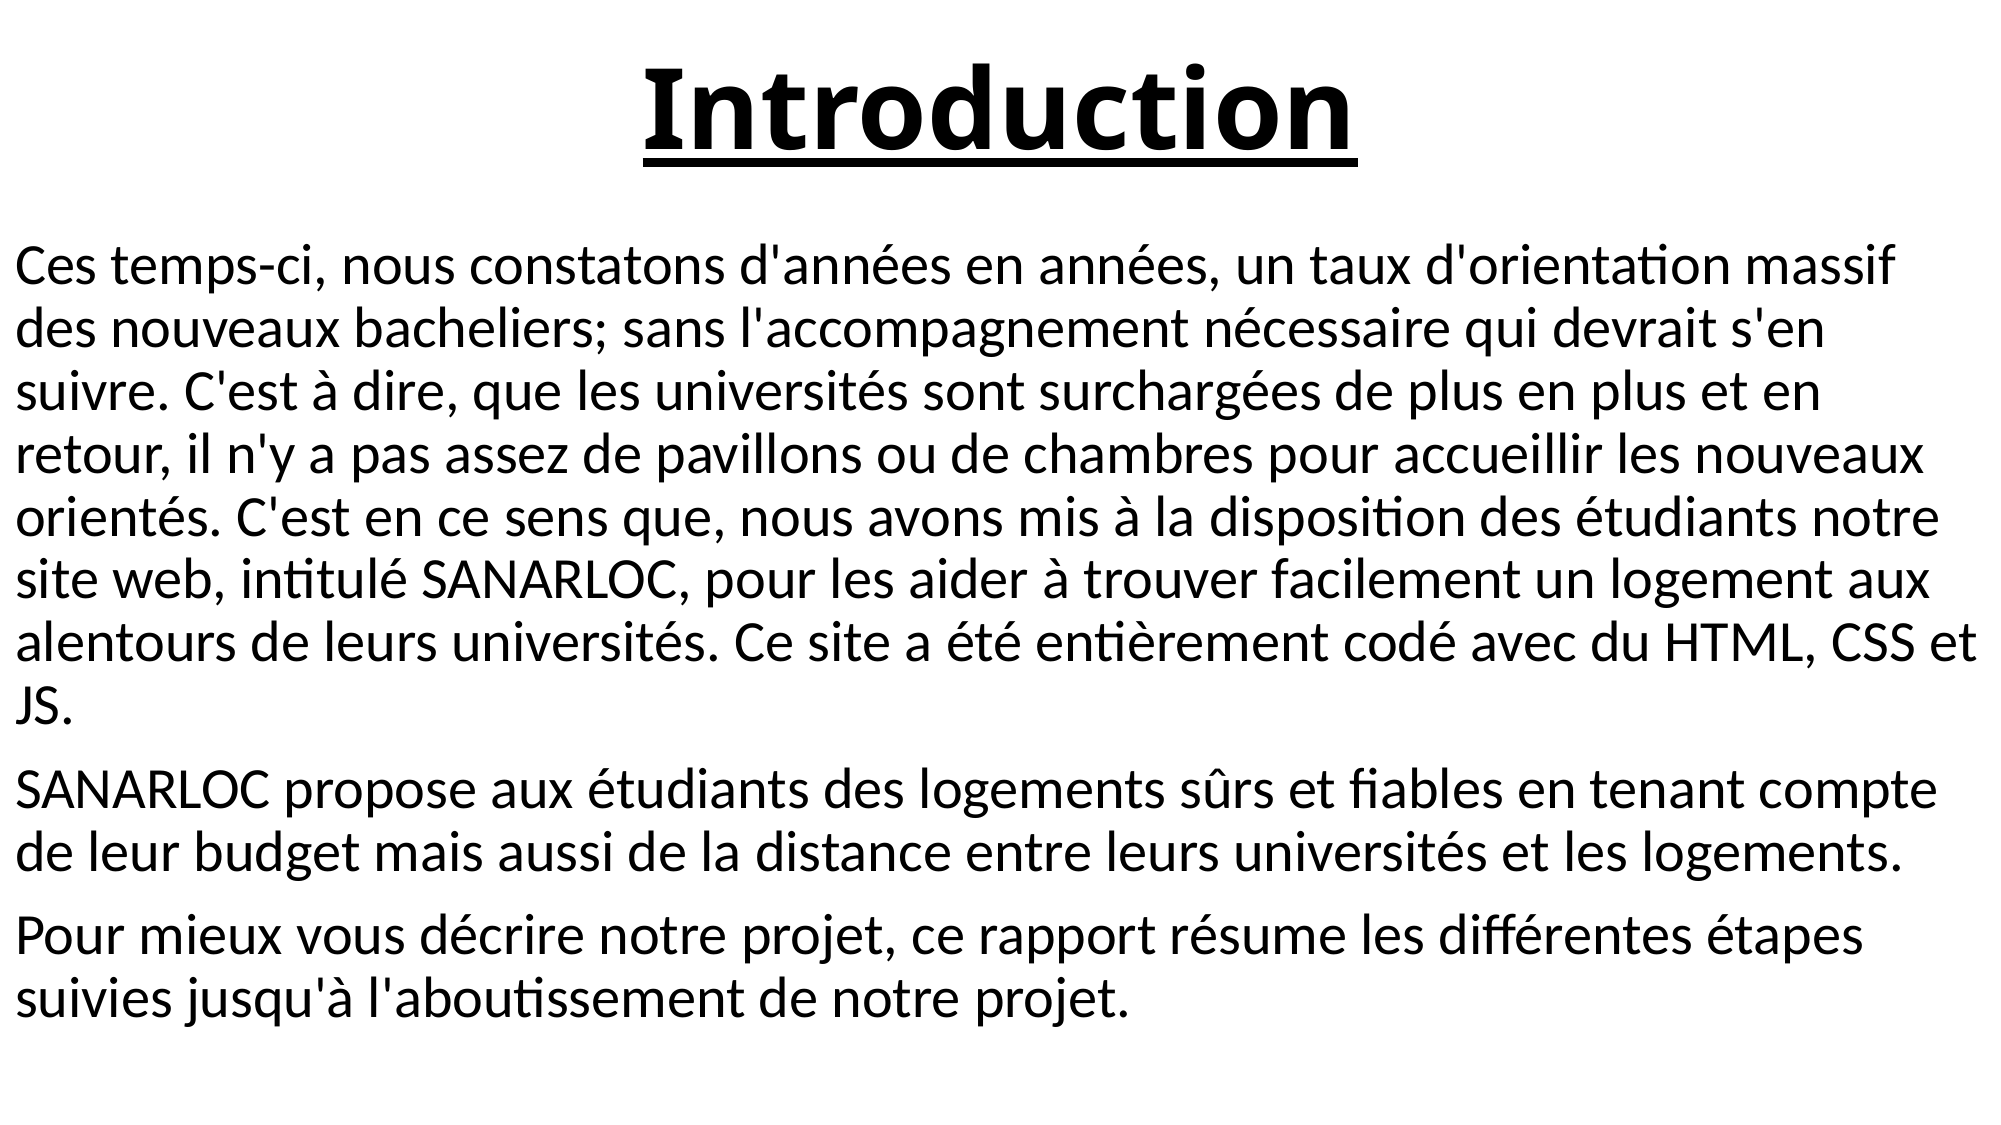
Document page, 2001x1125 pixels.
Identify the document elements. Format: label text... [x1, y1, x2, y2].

list Ces temps-ci, nous constatons d'années en années, un taux d'orientation massif des nouveaux bacheliers; sans l'accompagnement nécessaire qui devrait s'en suivre. C'est à dire, que les universités sont surchargées de plus en plus et en retour, il n'y a pas assez de pavillons ou de chambres pour accueillir les nouveaux orientés. C'est en ce sens que, nous avons mis à la disposition des étudiants notre site web, intitulé SANARLOC, pour les aider à trouver facilement un logement aux alentours de leurs universités. Ce site a été entièrement codé avec du HTML, CSS et JS. SANARLOC propose aux étudiants des logements sûrs et fiables en tenant compte de leur budget mais aussi de la distance entre leurs universités et les logements. Pour mieux vous décrire notre projet, ce rapport résume les différentes étapes suivies jusqu'à l'aboutissement de notre projet. [0, 227, 2000, 1125]
title Introduction [0, 0, 2000, 227]
